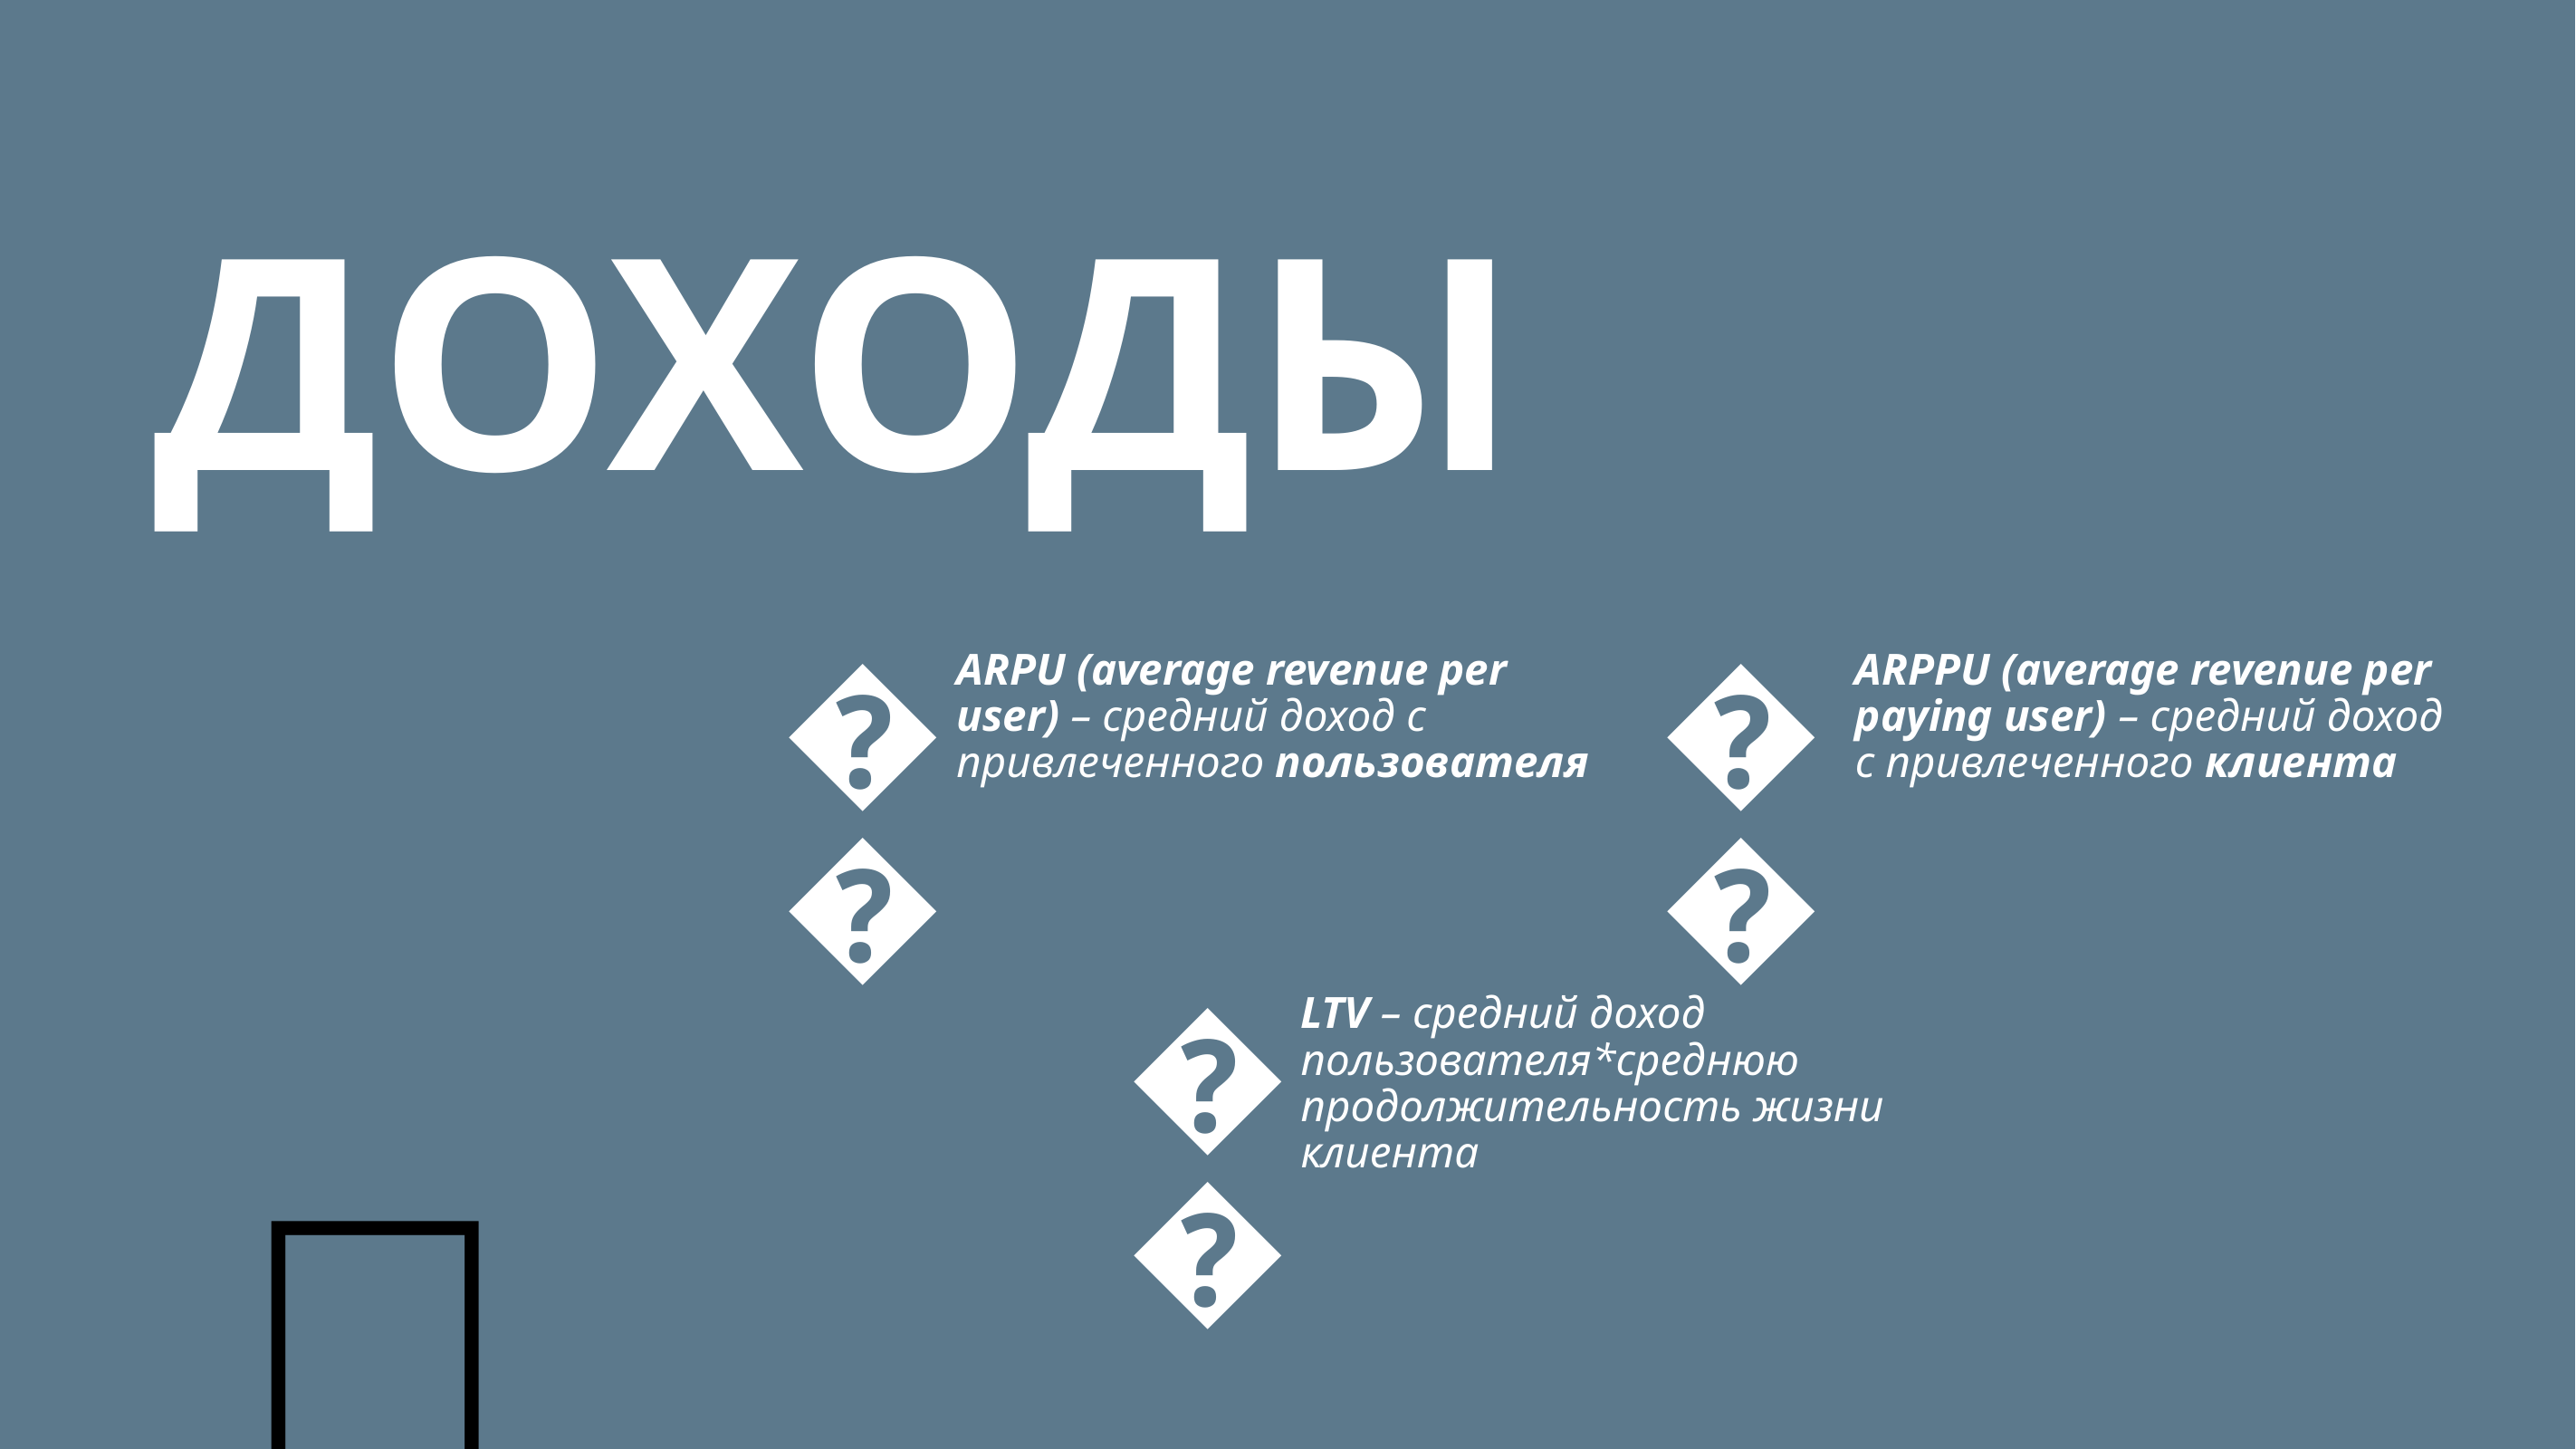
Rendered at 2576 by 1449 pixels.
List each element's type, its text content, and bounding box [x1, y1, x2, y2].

text_box 👉 [770, 640, 924, 778]
text_box ARPU (average revenue per user) – средний доход с привлеченного пользователя [943, 640, 1606, 955]
text_box 👉 [1647, 640, 1801, 778]
text_box 👉 [1114, 984, 1268, 1122]
text_box LTV – средний доход пользователя*среднюю продолжительность жизни клиента [1287, 984, 1951, 1299]
text_box 🕺 [221, 1097, 531, 1449]
text_box ARPPU (average revenue per paying user) – средний доход с привлеченного клиента [1842, 640, 2464, 941]
text_box ДОХОДЫ [139, 208, 1975, 347]
